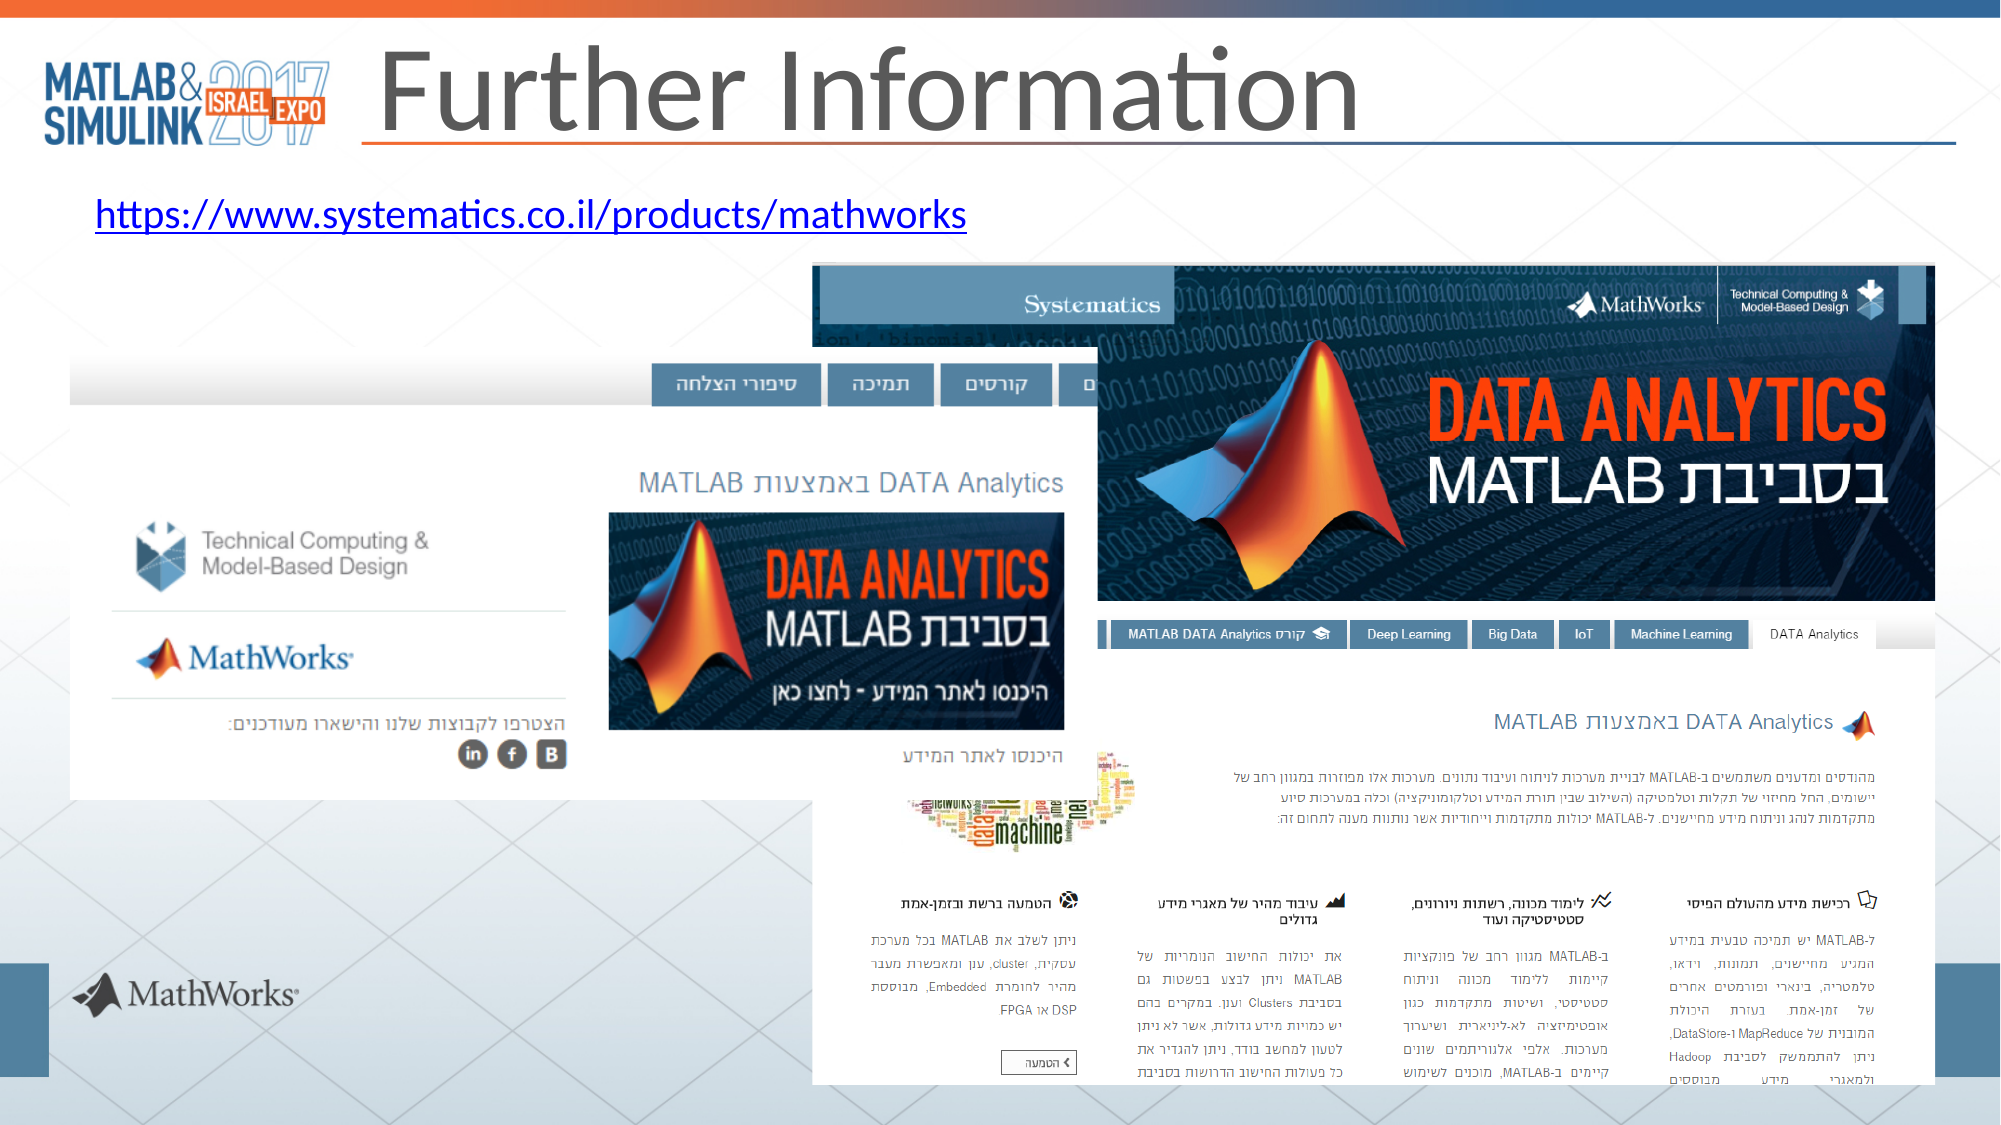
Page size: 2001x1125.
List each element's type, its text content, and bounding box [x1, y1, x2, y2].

text_box https://www.systematics.co.il/products/mathworks [80, 179, 983, 245]
picture [0, 0, 2001, 1125]
title Further Information [362, 0, 2000, 163]
